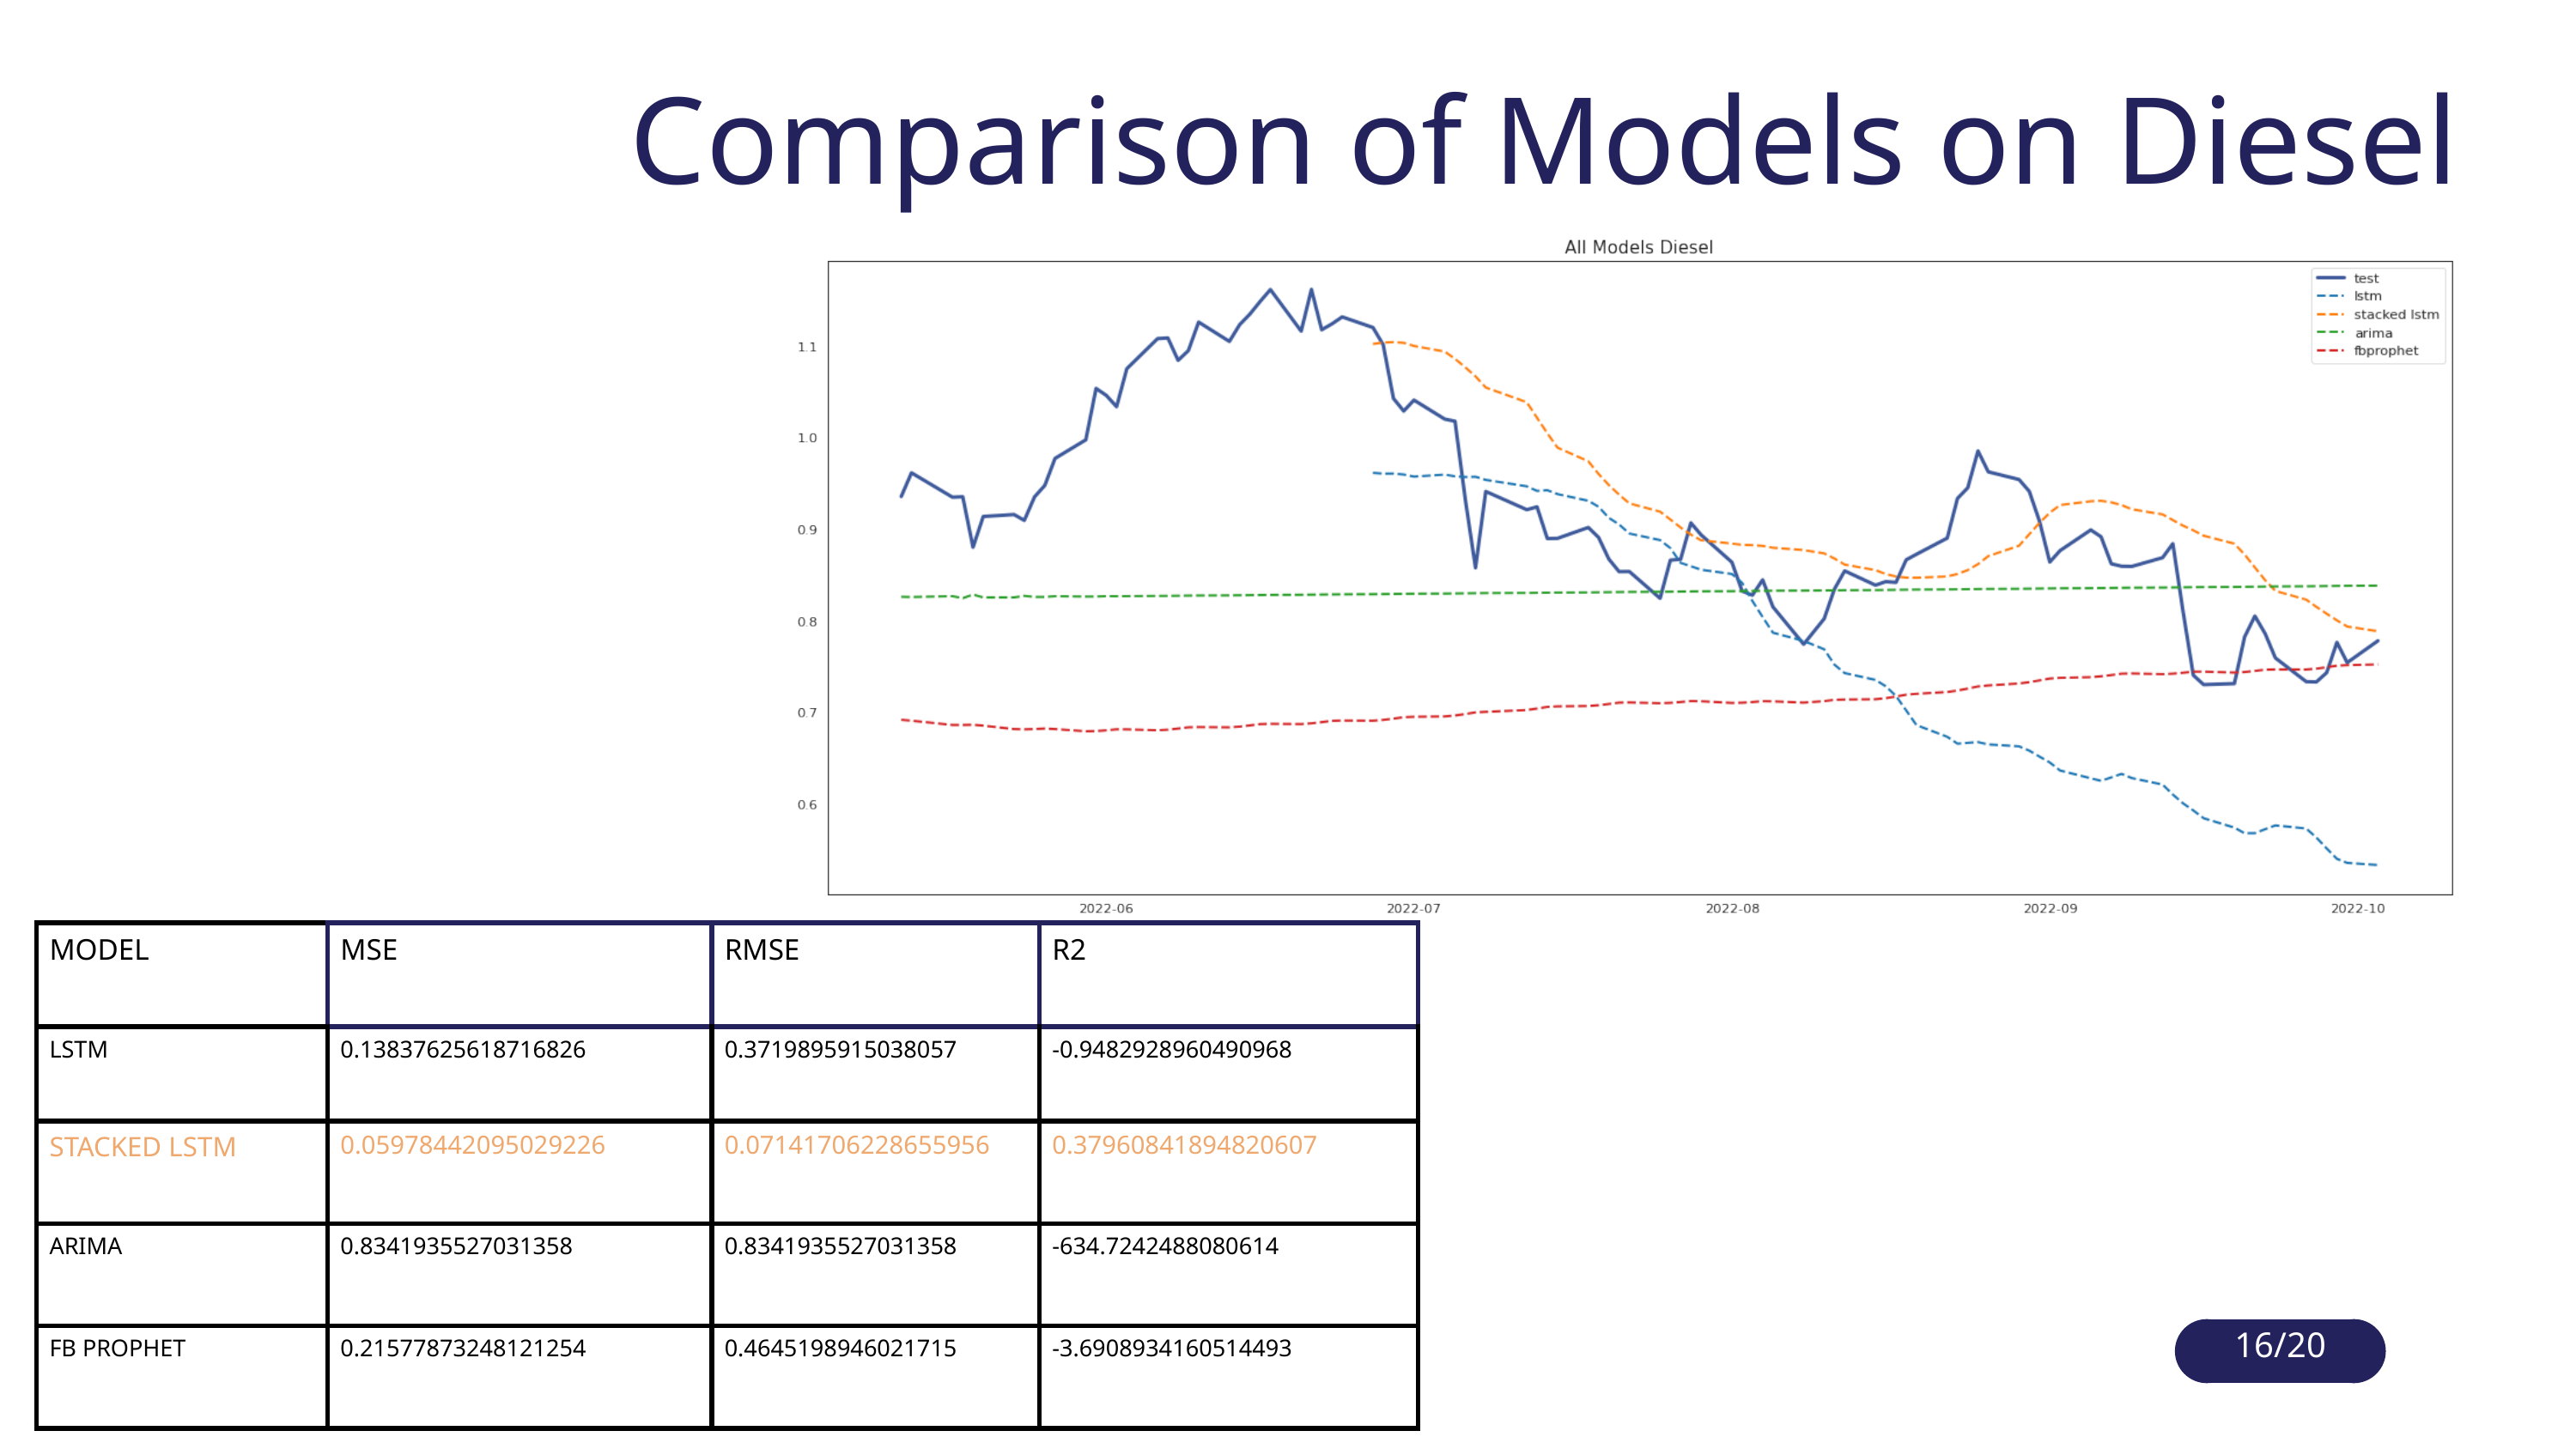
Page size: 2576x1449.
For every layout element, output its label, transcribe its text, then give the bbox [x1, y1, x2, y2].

table_cell FB PROPHET [39, 1328, 325, 1426]
table_header R2 [1042, 933, 1416, 1024]
table_header MSE [330, 925, 709, 1024]
table_cell STACKED LSTM [39, 1124, 325, 1222]
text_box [2206, 1319, 2354, 1384]
table_cell -3.6908934160514493 [1042, 1328, 1416, 1426]
picture [788, 231, 2459, 924]
table_cell 0.07141706228655956 [714, 1124, 1037, 1222]
table_cell -634.7242488080614 [1042, 1226, 1416, 1324]
table_cell 0.05978442095029226 [330, 1124, 709, 1222]
table_cell ARIMA [39, 1226, 325, 1324]
table_cell 0.4645198946021715 [714, 1328, 1037, 1426]
table_cell LSTM [39, 1029, 325, 1119]
text_box Comparison of Models on Diesel [497, 100, 2459, 209]
table_cell 0.3719895915038057 [714, 1029, 1037, 1119]
table_header RMSE [714, 925, 1037, 1024]
table_cell -0.9482928960490968 [1042, 1029, 1416, 1119]
table_cell 0.37960841894820607 [1042, 1124, 1416, 1222]
table_cell 0.21577873248121254 [330, 1328, 709, 1426]
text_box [2174, 1319, 2205, 1384]
table_cell 0.8341935527031358 [330, 1226, 709, 1324]
table_cell 0.13837625618716826 [330, 1029, 709, 1119]
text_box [2354, 1319, 2386, 1384]
table_cell 0.8341935527031358 [714, 1226, 1037, 1324]
table_header MODEL [39, 925, 325, 1024]
